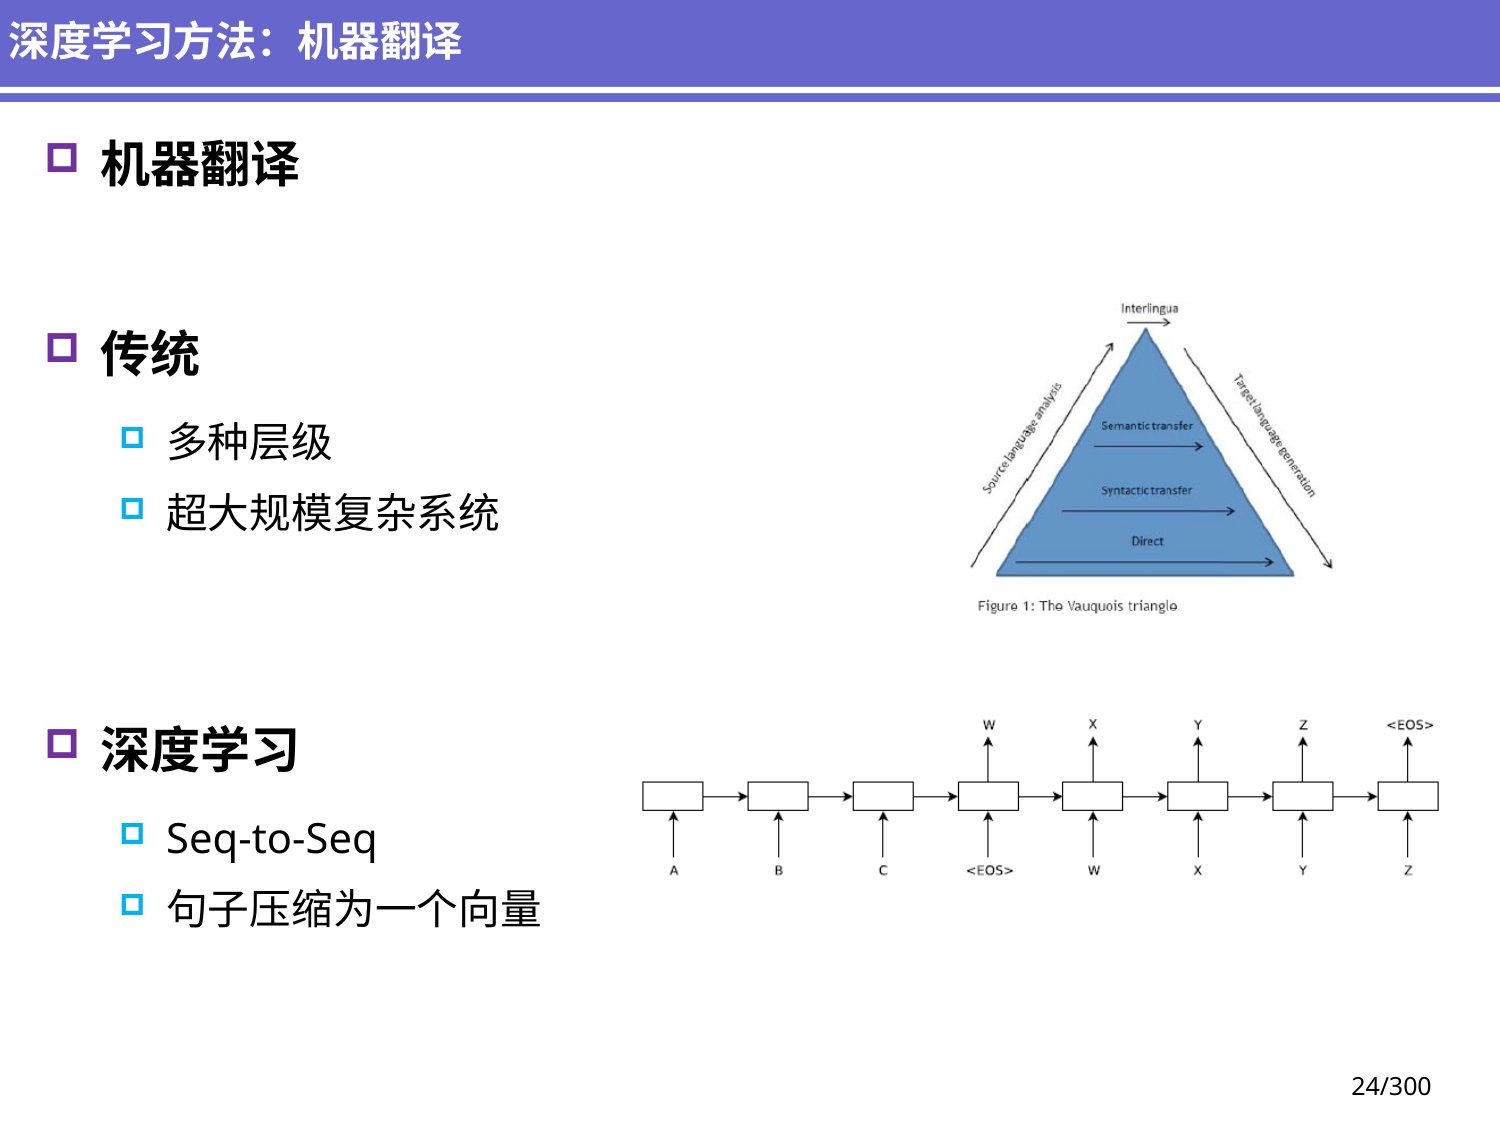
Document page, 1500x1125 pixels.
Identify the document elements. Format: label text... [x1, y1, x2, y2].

picture [939, 282, 1358, 631]
title 深度学习方法：机器翻译 [0, 7, 1309, 73]
slide_number 24/300 [1291, 1058, 1447, 1112]
list 机器翻译 传统 多种层级 超大规模复杂系统 深度学习 Seq-to-Seq 句子压缩为一个向量 [29, 125, 1447, 1047]
picture [613, 683, 1458, 897]
